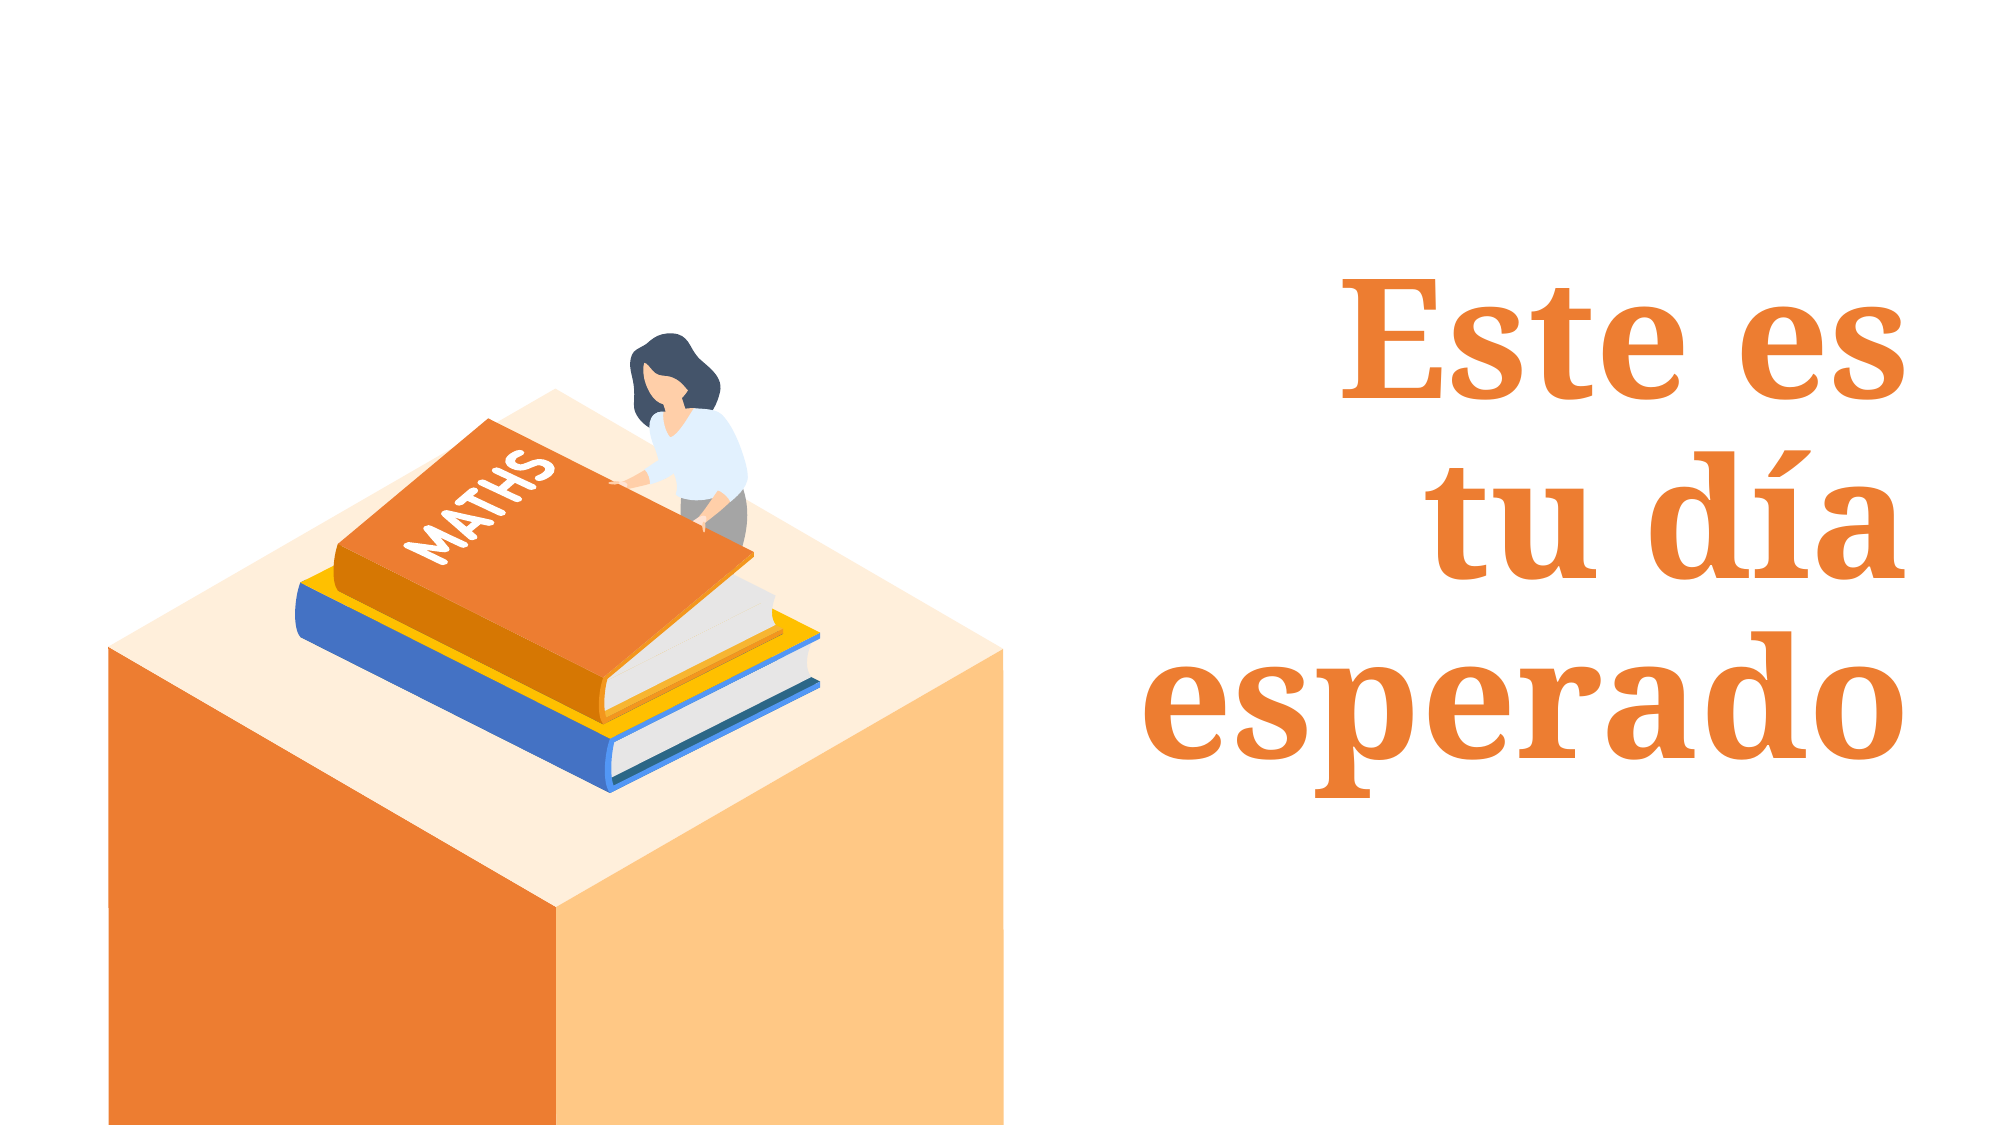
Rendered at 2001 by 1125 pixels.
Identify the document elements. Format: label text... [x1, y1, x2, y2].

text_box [108, 388, 1005, 1125]
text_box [292, 332, 821, 793]
text_box Este es tu día esperado [973, 234, 1932, 788]
